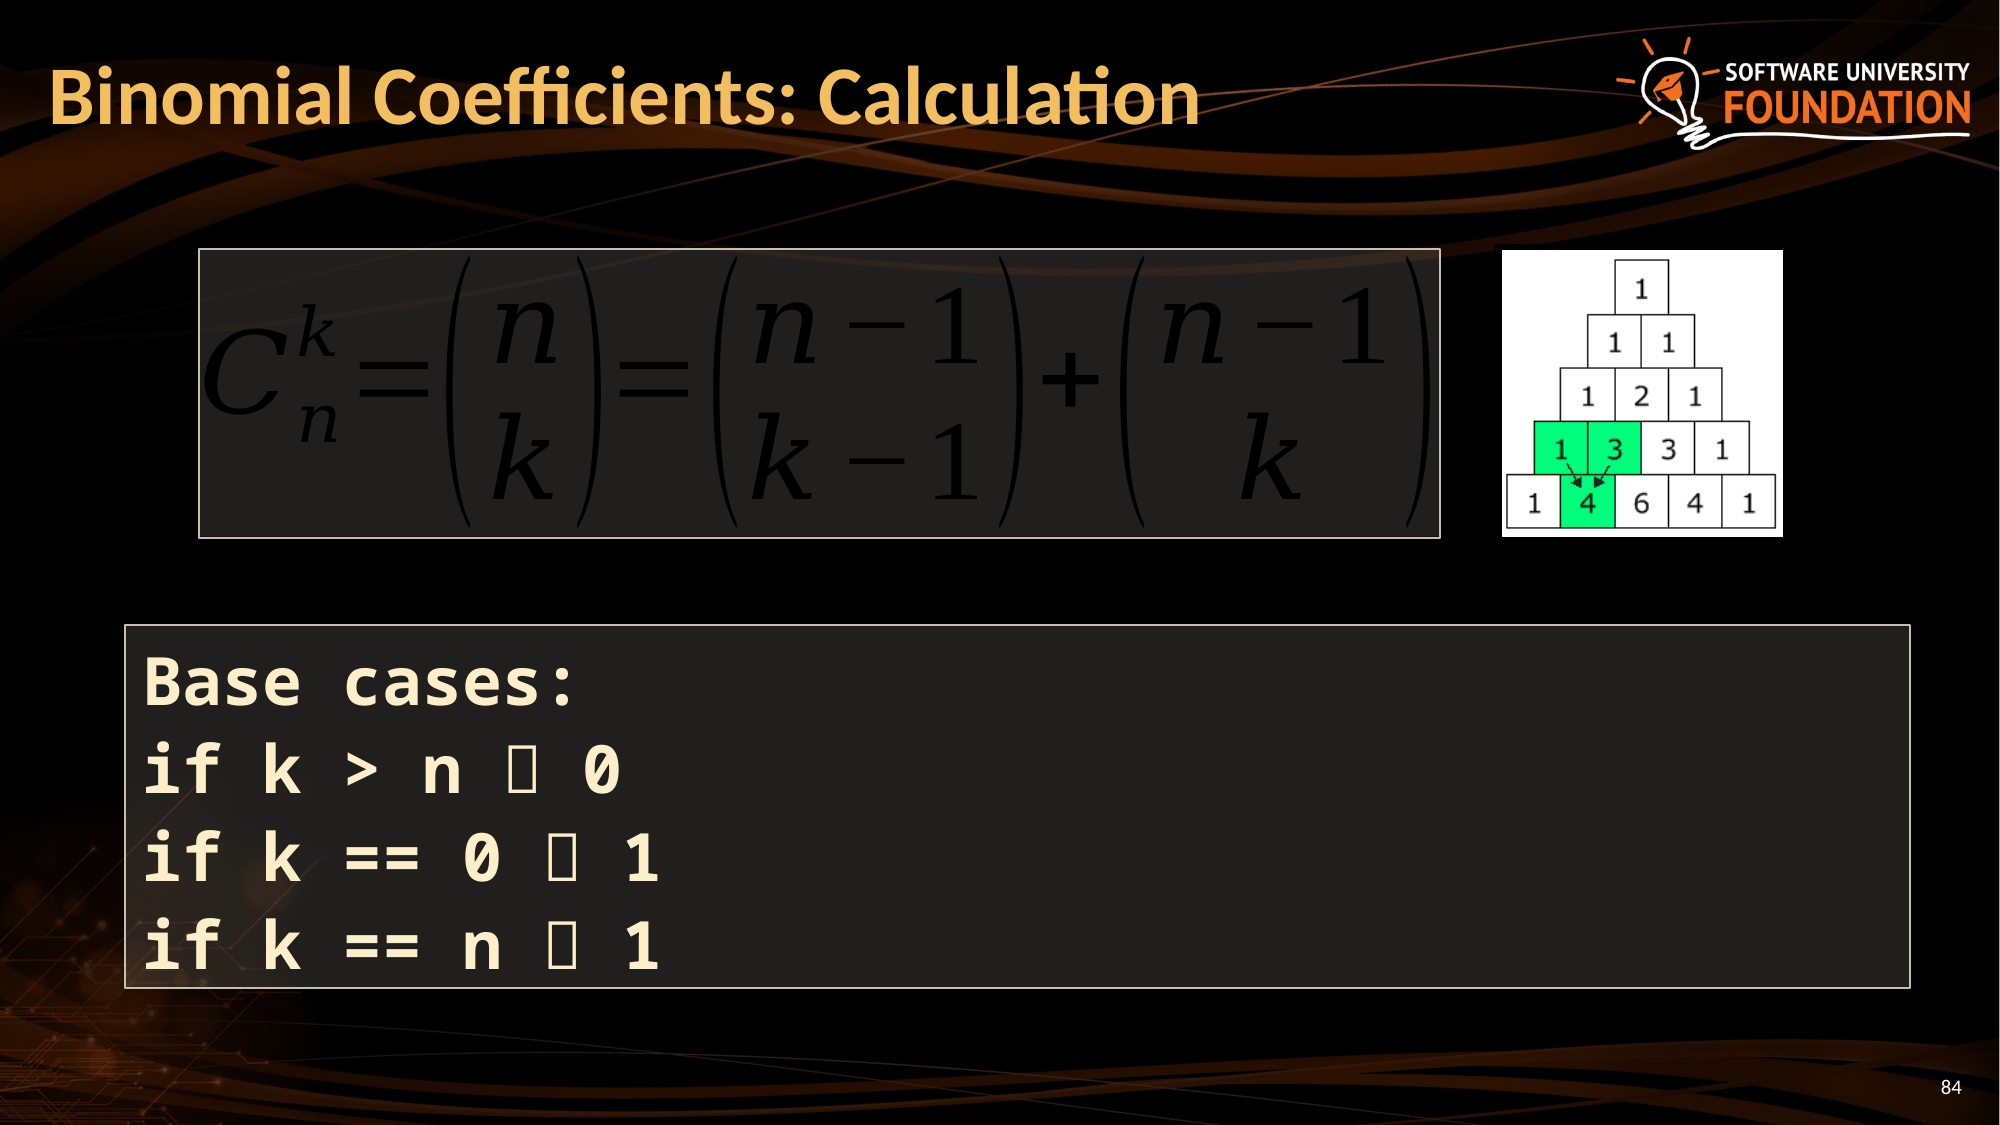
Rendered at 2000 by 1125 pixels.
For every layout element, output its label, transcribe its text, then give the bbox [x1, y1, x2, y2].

slide_number 84 [1897, 1070, 1968, 1103]
text_box Base cases: if k > n  0 if k == 0  1 if k == n  1 [124, 624, 1910, 989]
text_box [30, 6, 1967, 189]
picture [0, 0, 2000, 1125]
